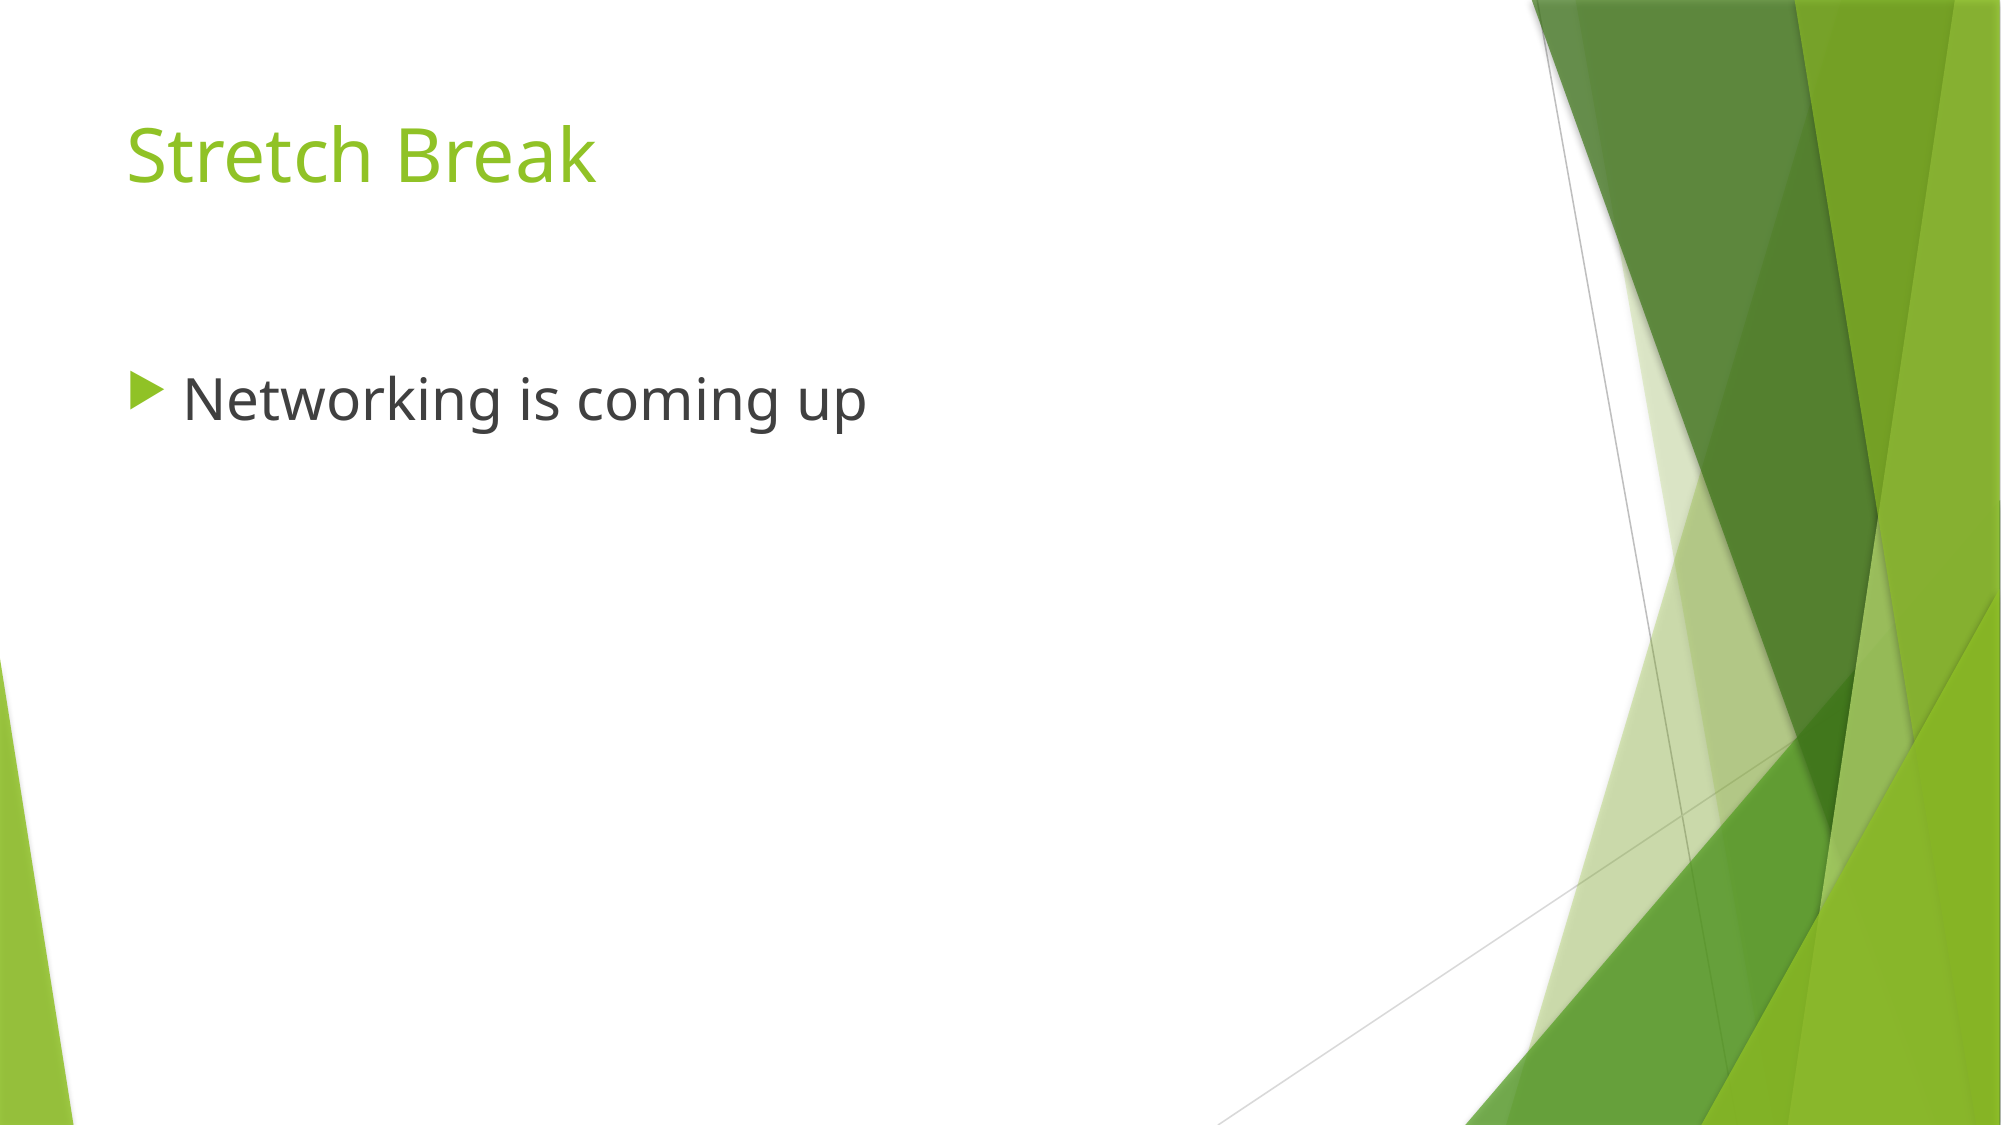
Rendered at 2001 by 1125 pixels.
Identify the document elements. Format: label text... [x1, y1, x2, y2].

title Stretch Break [111, 99, 1522, 317]
list Networking is coming up [111, 354, 1522, 992]
